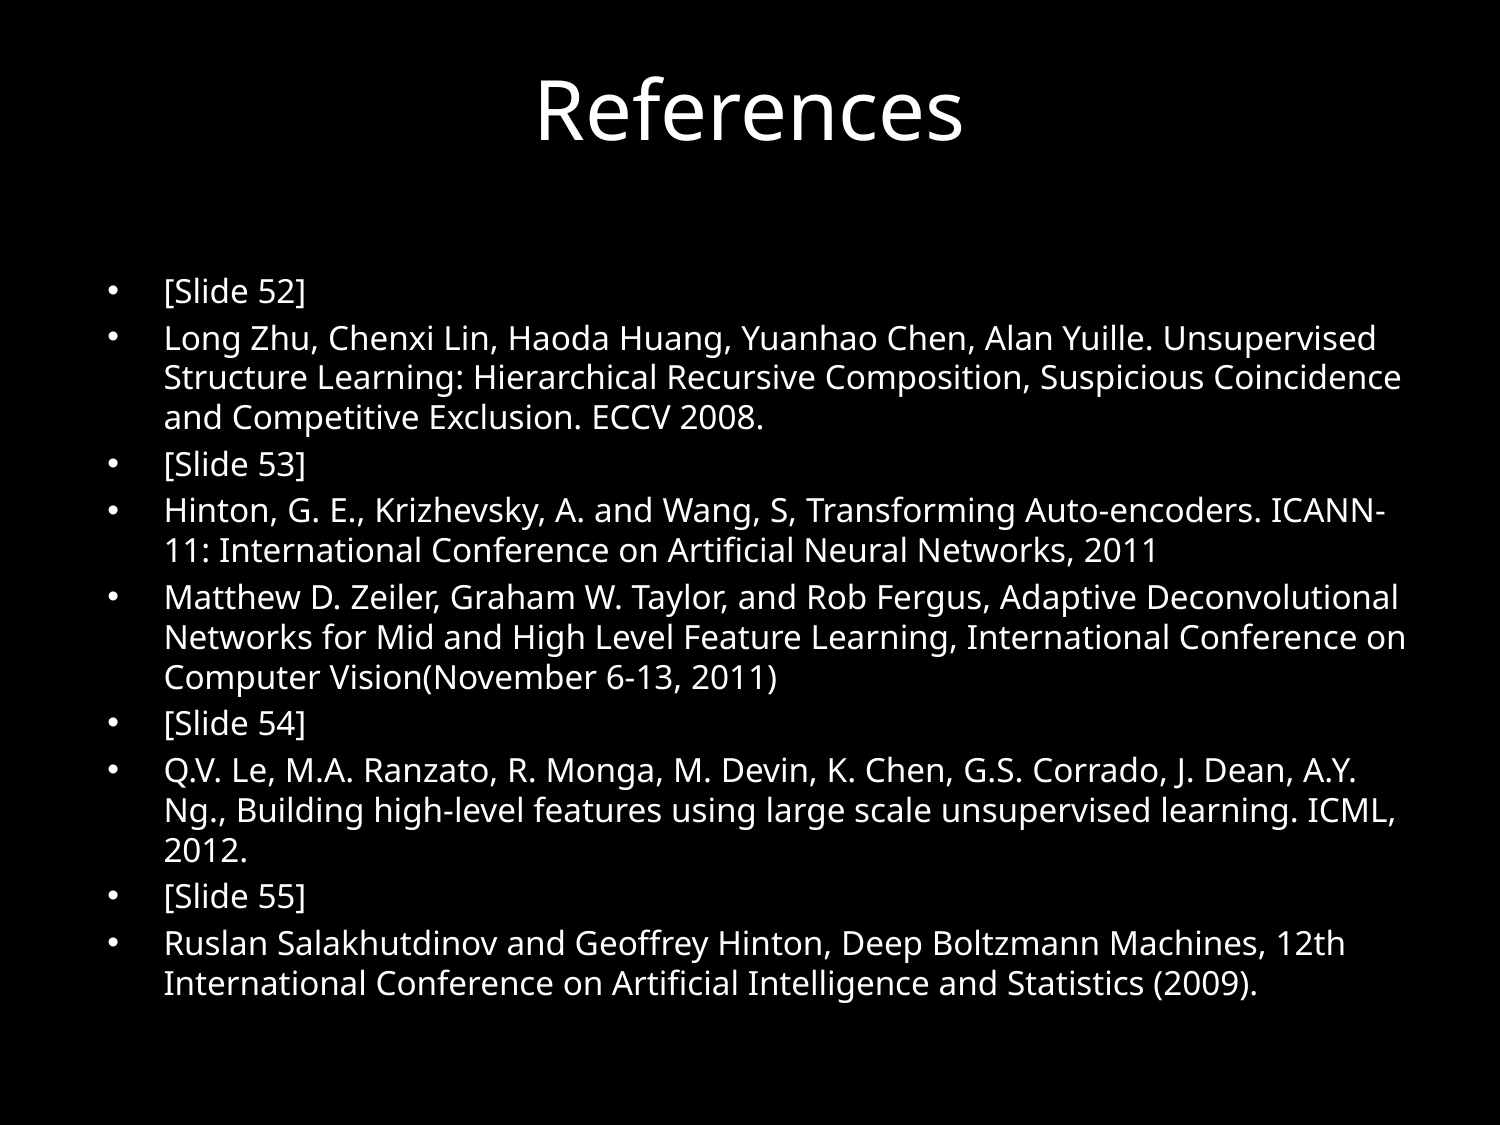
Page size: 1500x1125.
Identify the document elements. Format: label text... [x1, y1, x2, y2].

title References [75, 13, 1425, 202]
list [Slide 52] Long Zhu, Chenxi Lin, Haoda Huang, Yuanhao Chen, Alan Yuille. Unsupervised Structure Learning: Hierarchical Recursive Composition, Suspicious Coincidence and Competitive Exclusion. ECCV 2008. [Slide 53] Hinton, G. E., Krizhevsky, A. and Wang, S, Transforming Auto-encoders. ICANN-11: International Conference on Artificial Neural Networks, 2011 Matthew D. Zeiler, Graham W. Taylor, and Rob Fergus, Adaptive Deconvolutional Networks for Mid and High Level Feature Learning, International Conference on Computer Vision(November 6-13, 2011) [Slide 54] Q.V. Le, M.A. Ranzato, R. Monga, M. Devin, K. Chen, G.S. Corrado, J. Dean, A.Y. Ng., Building high-level features using large scale unsupervised learning. ICML, 2012. [Slide 55] Ruslan Salakhutdinov and Geoffrey Hinton, Deep Boltzmann Machines, 12th International Conference on Artificial Intelligence and Statistics (2009). [92, 262, 1443, 1005]
